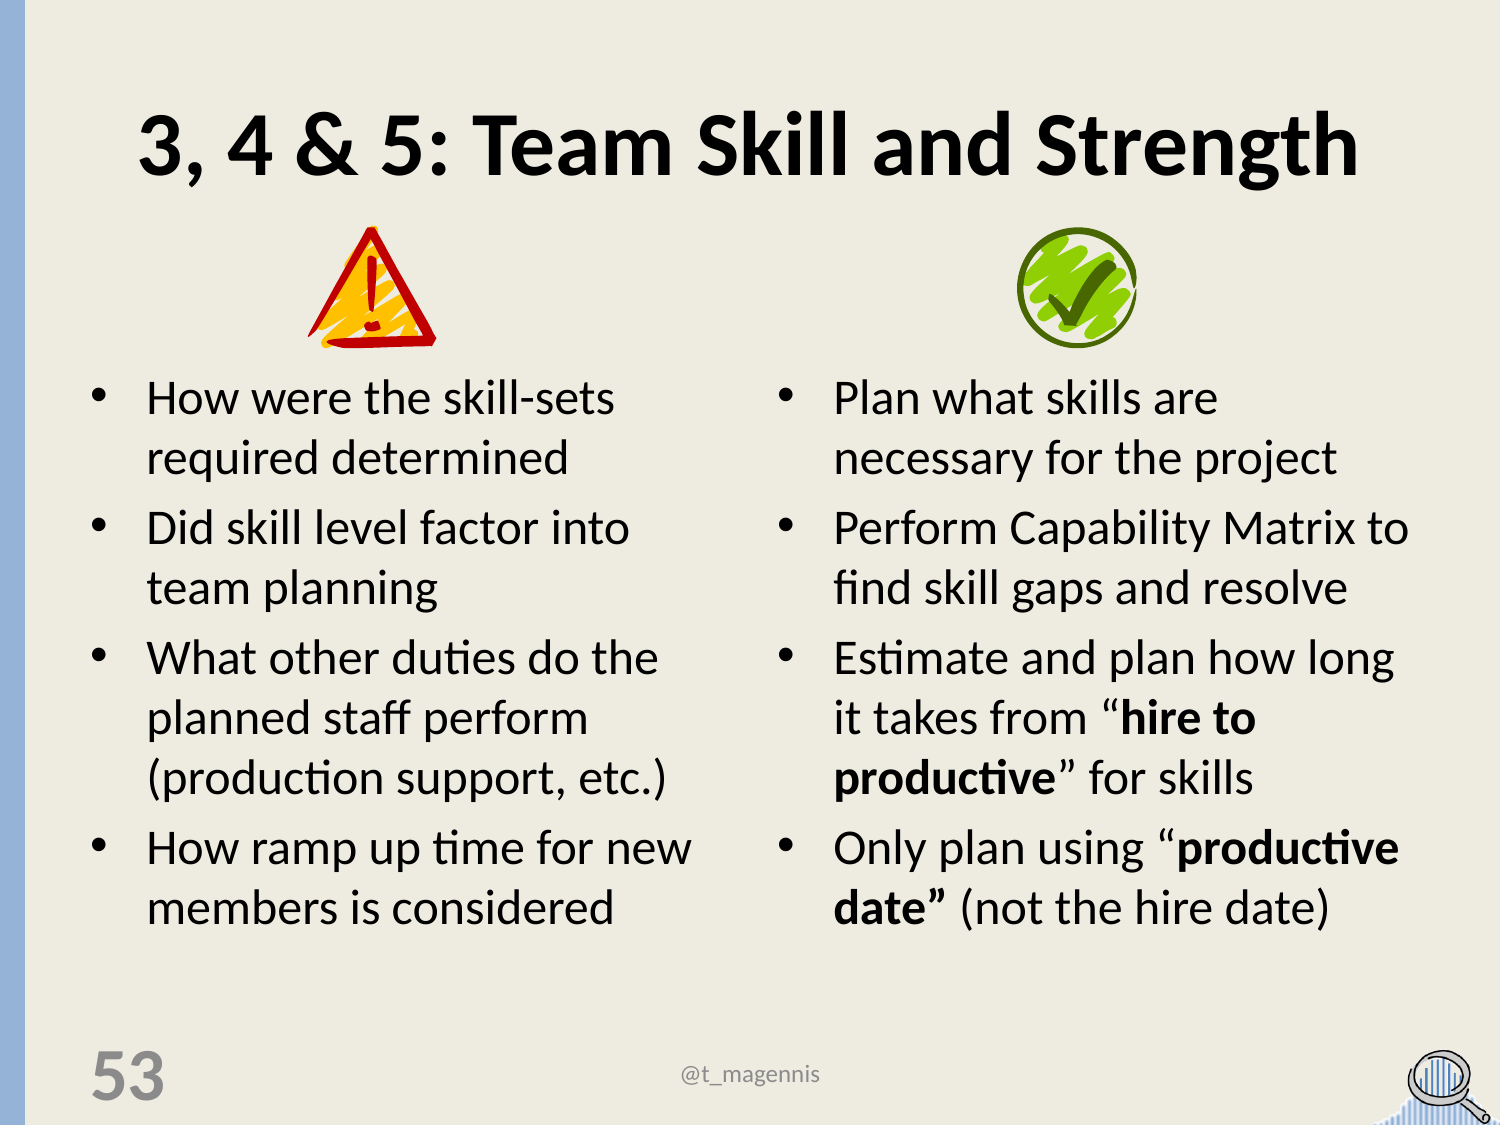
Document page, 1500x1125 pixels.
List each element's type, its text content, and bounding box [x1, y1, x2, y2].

list Plan what skills are necessary for the project Perform Capability Matrix to find skill gaps and resolve Estimate and plan how long it takes from “hire to productive” for skills Only plan using “productive date” (not the hire date) [761, 356, 1425, 1005]
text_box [1014, 224, 1138, 352]
title 3, 4 & 5: Team Skill and Strength [75, 45, 1425, 233]
footer @t_magennis [512, 1042, 988, 1103]
slide_number 53 [75, 1040, 425, 1100]
list How were the skill-sets required determined Did skill level factor into team planning What other duties do the planned staff perform (production support, etc.) How ramp up time for new members is considered [75, 356, 738, 1005]
picture [1374, 1046, 1500, 1125]
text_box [303, 224, 438, 354]
